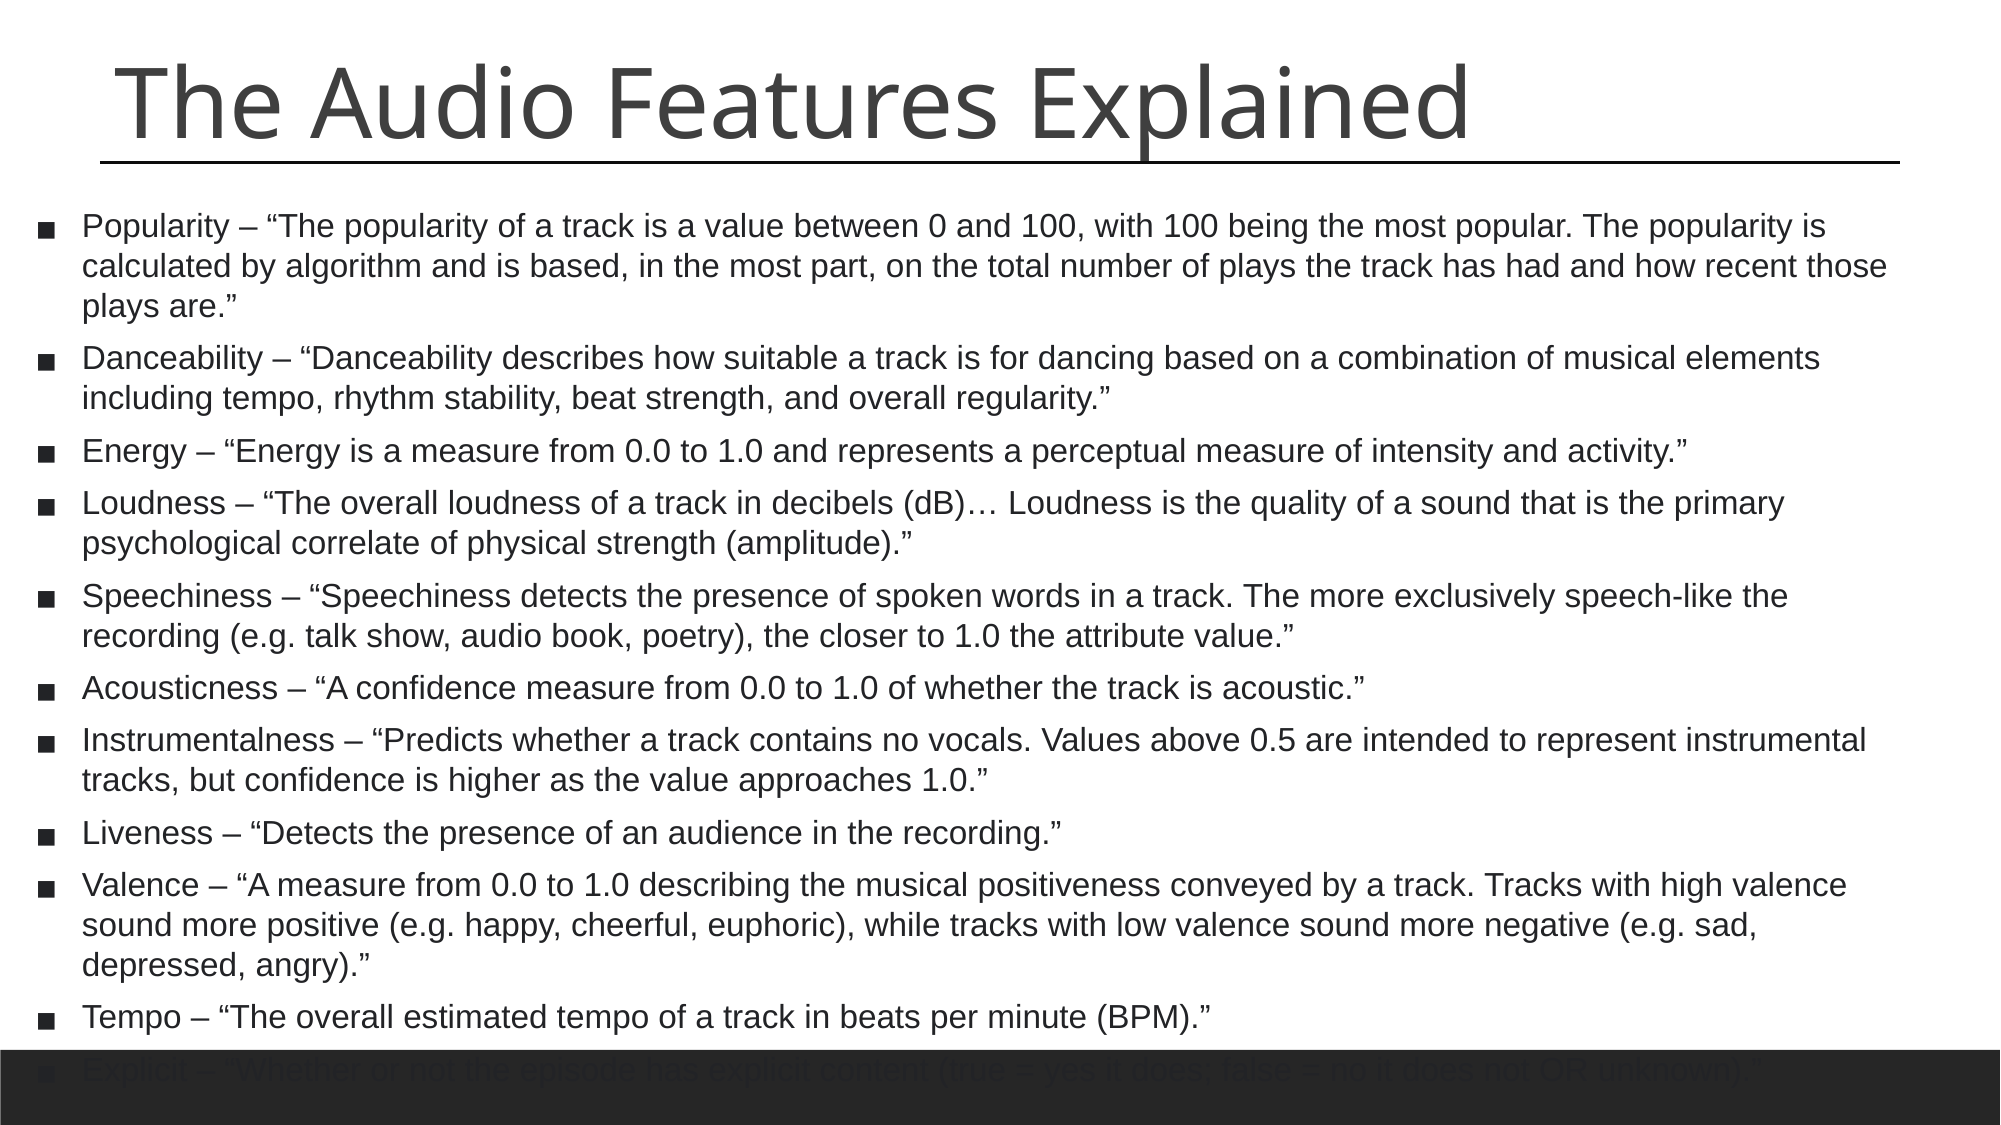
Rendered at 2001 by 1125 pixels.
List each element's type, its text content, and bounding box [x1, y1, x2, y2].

text_box Popularity – “The popularity of a track is a value between 0 and 100, with 100 being the most popular. The popularity is calculated by algorithm and is based, in the most part, on the total number of plays the track has had and how recent those plays are.” Danceability – “Danceability describes how suitable a track is for dancing based on a combination of musical elements including tempo, rhythm stability, beat strength, and overall regularity.” Energy – “Energy is a measure from 0.0 to 1.0 and represents a perceptual measure of intensity and activity.” Loudness – “The overall loudness of a track in decibels (dB)… Loudness is the quality of a sound that is the primary psychological correlate of physical strength (amplitude).” Speechiness – “Speechiness detects the presence of spoken words in a track. The more exclusively speech-like the recording (e.g. talk show, audio book, poetry), the closer to 1.0 the attribute value.” Acousticness – “A confidence measure from 0.0 to 1.0 of whether the track is acoustic.” Instrumentalness – “Predicts whether a track contains no vocals. Values above 0.5 are intended to represent instrumental tracks, but confidence is higher as the value approaches 1.0.” Liveness – “Detects the presence of an audience in the recording.” Valence – “A measure from 0.0 to 1.0 describing the musical positiveness conveyed by a track. Tracks with high valence sound more positive (e.g. happy, cheerful, euphoric), while tracks with low valence sound more negative (e.g. sad, depressed, angry).” Tempo – “The overall estimated tempo of a track in beats per minute (BPM).” Explicit – “Whether or not the episode has explicit content (true = yes it does; false = no it does not OR unknown).” Resource: https://developer.spotify.com/documentation/web-api/reference/#endpoint-get-audio-features [0, 134, 1927, 866]
text_box The Audio Features Explained [99, 46, 1750, 134]
